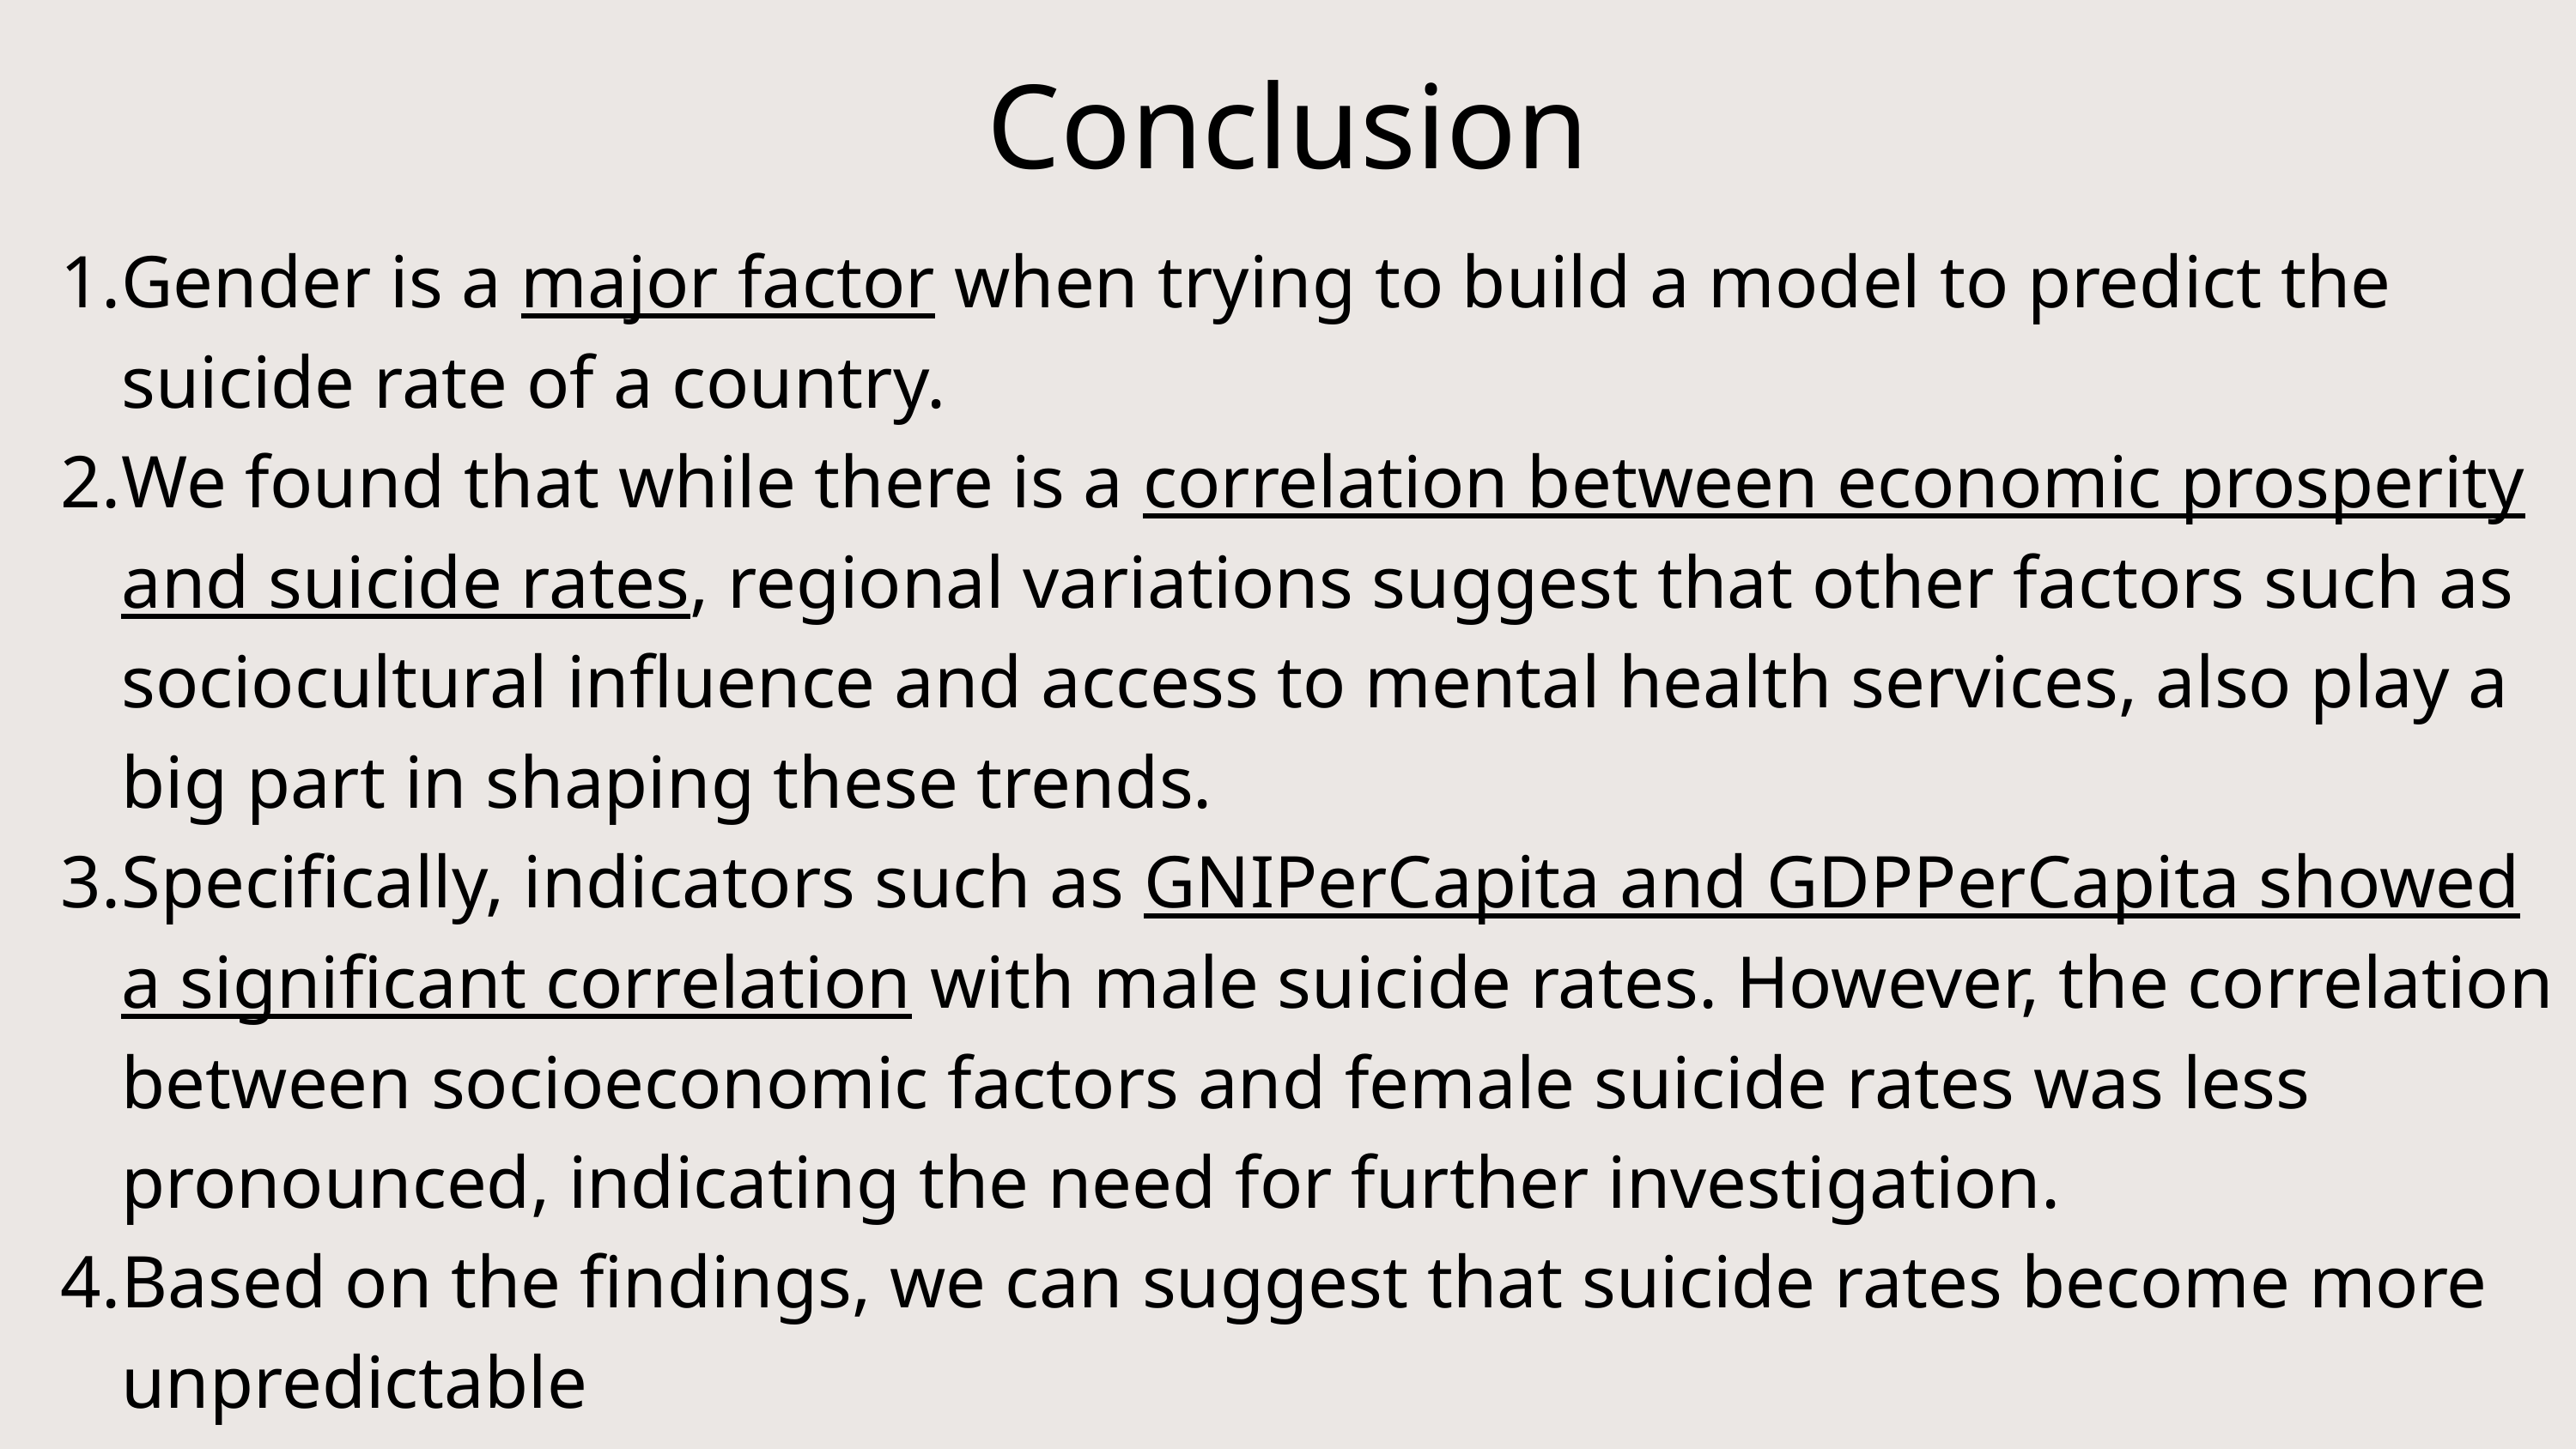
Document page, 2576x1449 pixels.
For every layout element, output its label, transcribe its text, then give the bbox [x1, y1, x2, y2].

text_box Gender is a major factor when trying to build a model to predict the suicide rate of a country. We found that while there is a correlation between economic prosperity and suicide rates, regional variations suggest that other factors such as sociocultural influence and access to mental health services, also play a big part in shaping these trends. Specifically, indicators such as GNIPerCapita and GDPPerCapita showed a significant correlation with male suicide rates. However, the correlation between socioeconomic factors and female suicide rates was less pronounced, indicating the need for further investigation. Based on the findings, we can suggest that suicide rates become more unpredictable [0, 221, 2573, 1423]
text_box Conclusion [970, 29, 1606, 193]
